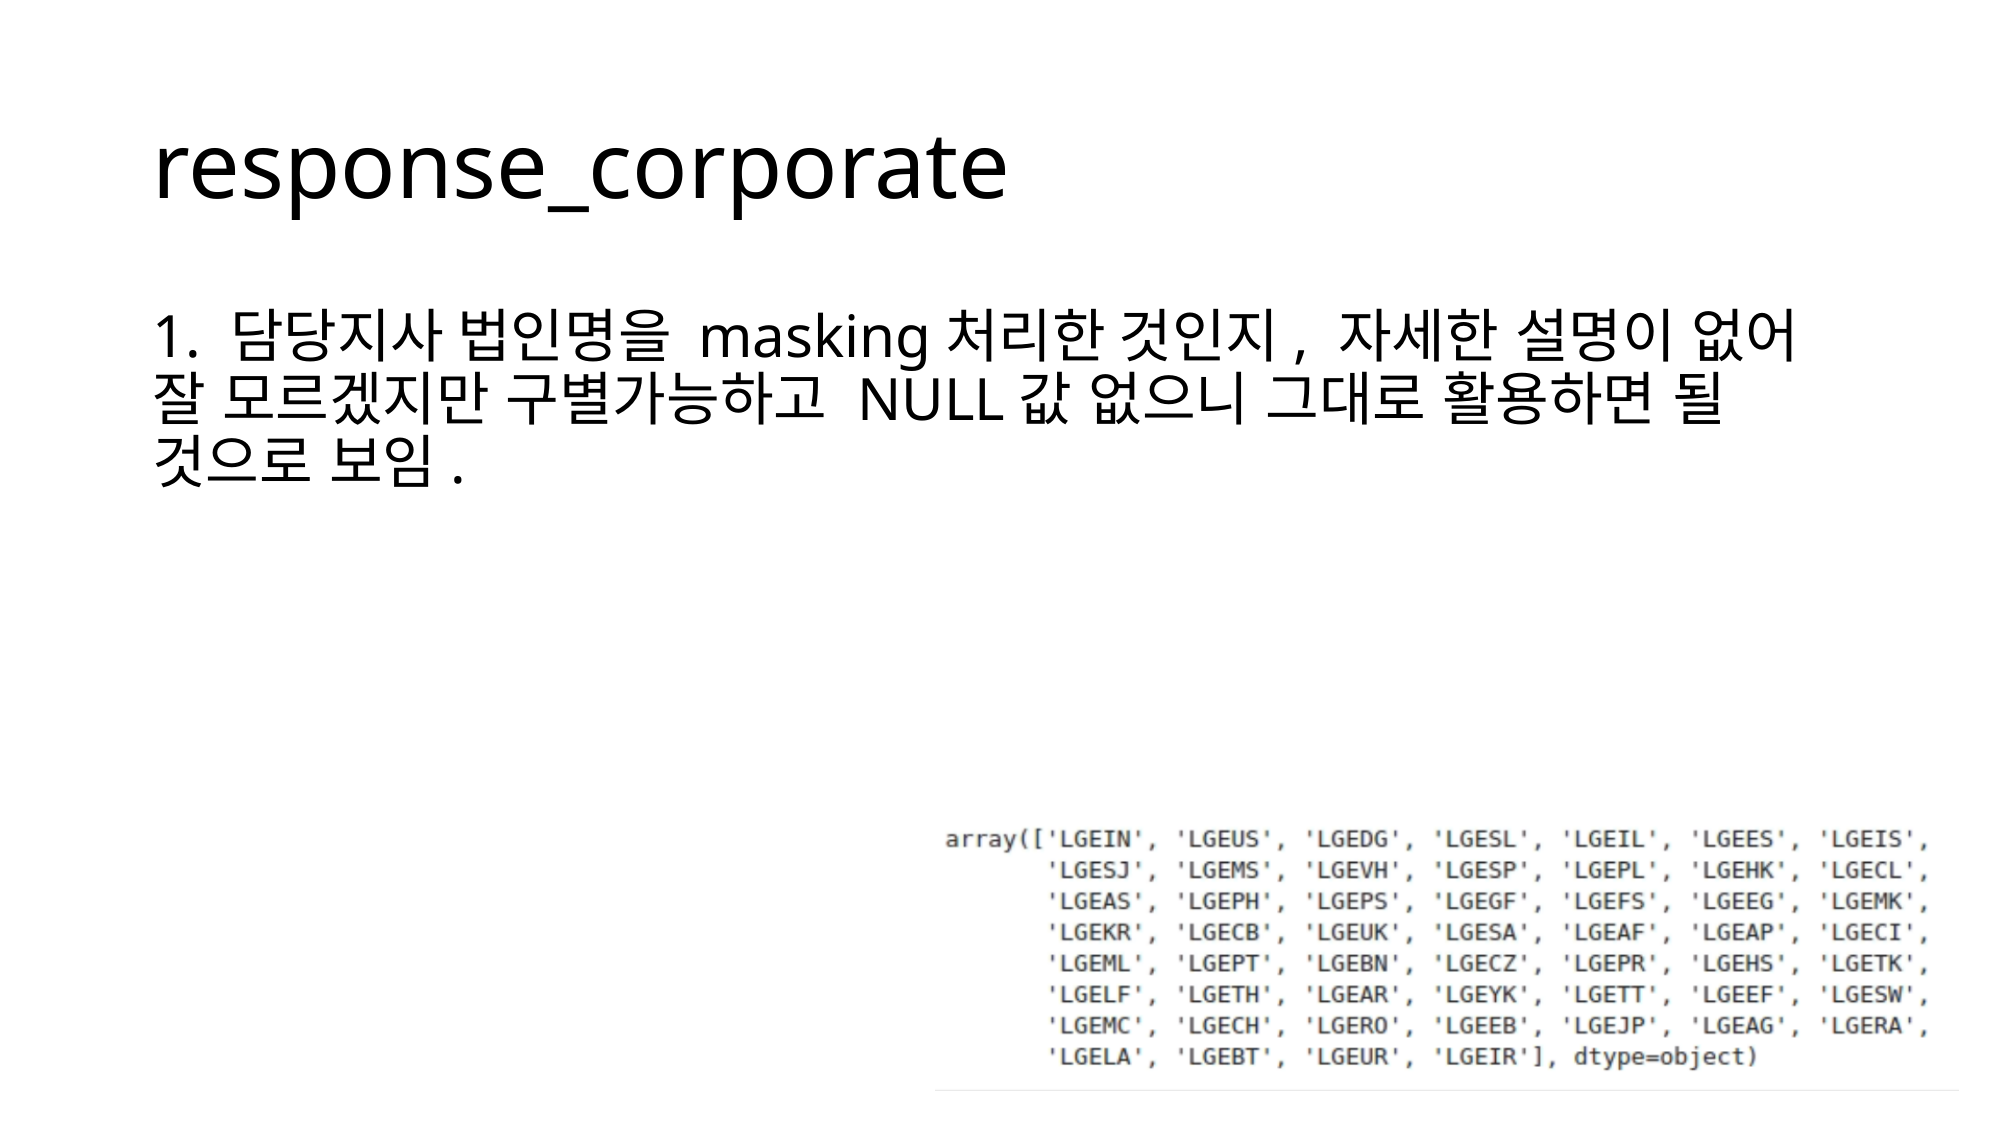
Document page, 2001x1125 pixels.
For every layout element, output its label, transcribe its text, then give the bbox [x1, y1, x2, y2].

title response_corporate [137, 59, 1863, 278]
picture [935, 814, 1960, 1091]
list 1. 담당지사 법인명을 masking처리한 것인지, 자세한 설명이 없어 잘 모르겠지만 구별가능하고 NULL값 없으니 그대로 활용하면 될 것으로 보임. [137, 299, 1863, 1014]
